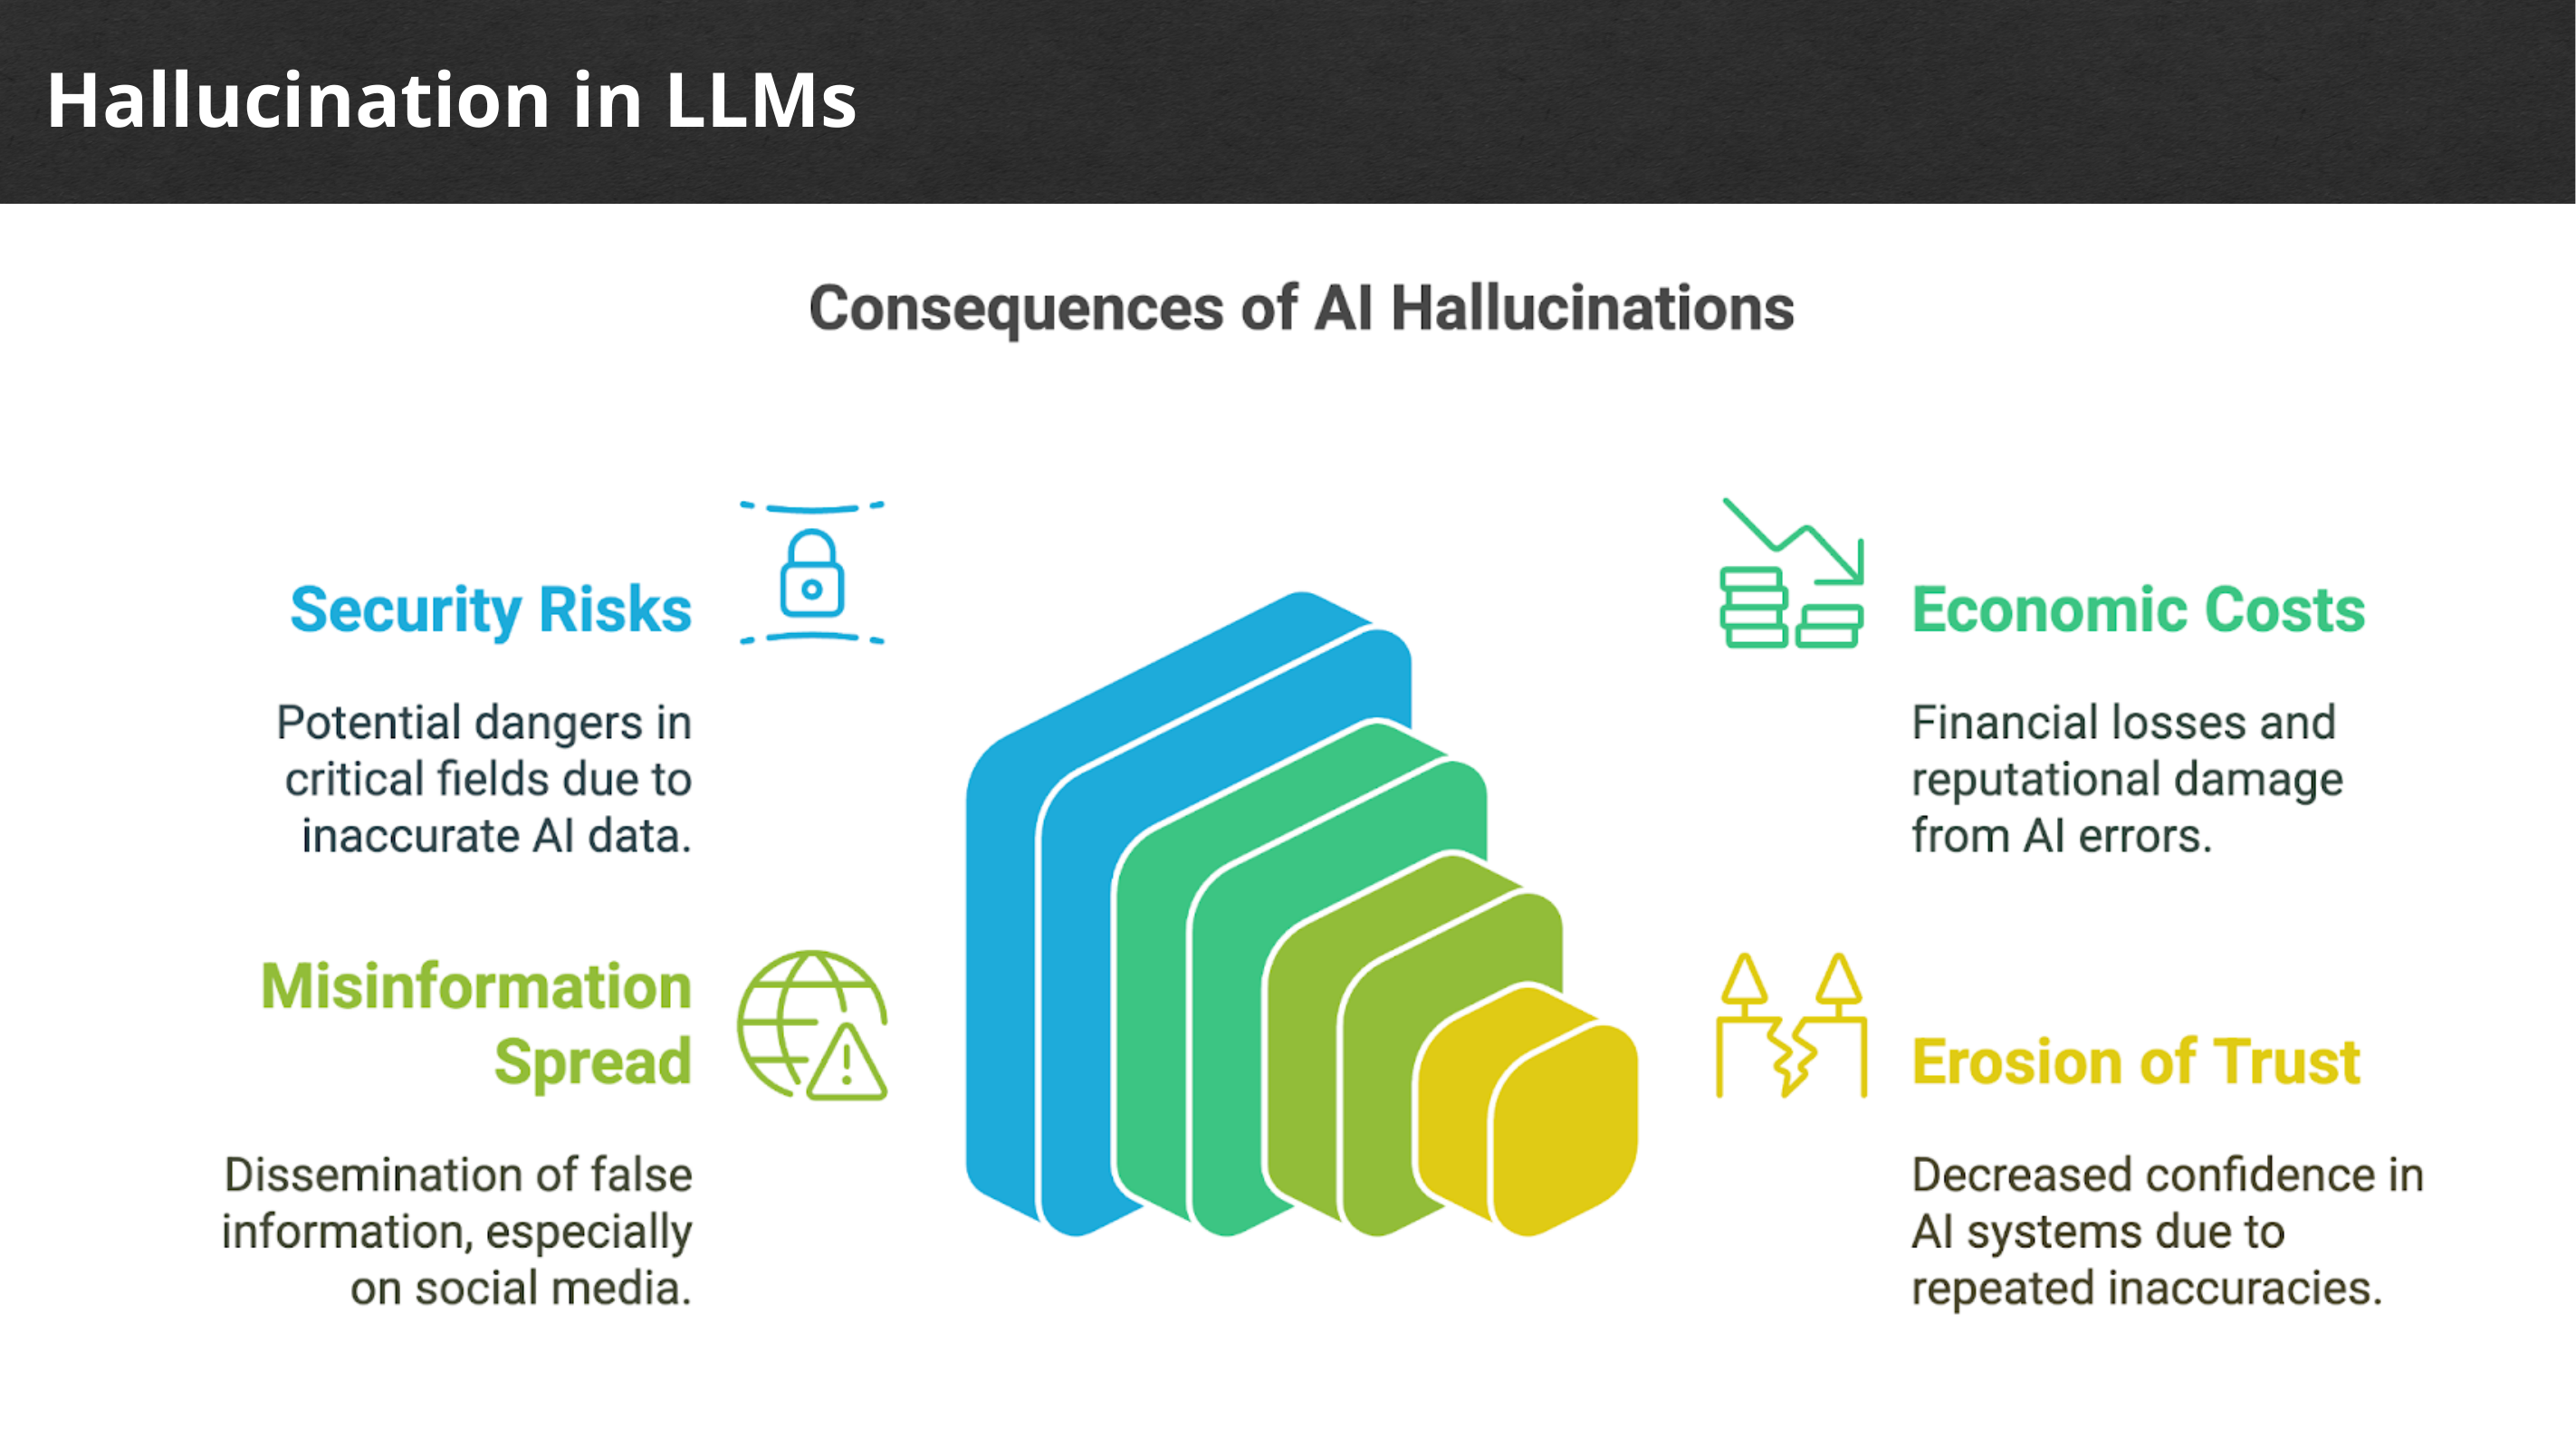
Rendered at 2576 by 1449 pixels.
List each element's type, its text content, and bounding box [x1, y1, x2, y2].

picture [0, 0, 2576, 204]
picture [200, 260, 2437, 1337]
text_box Hallucination in LLMs [31, 44, 1775, 149]
